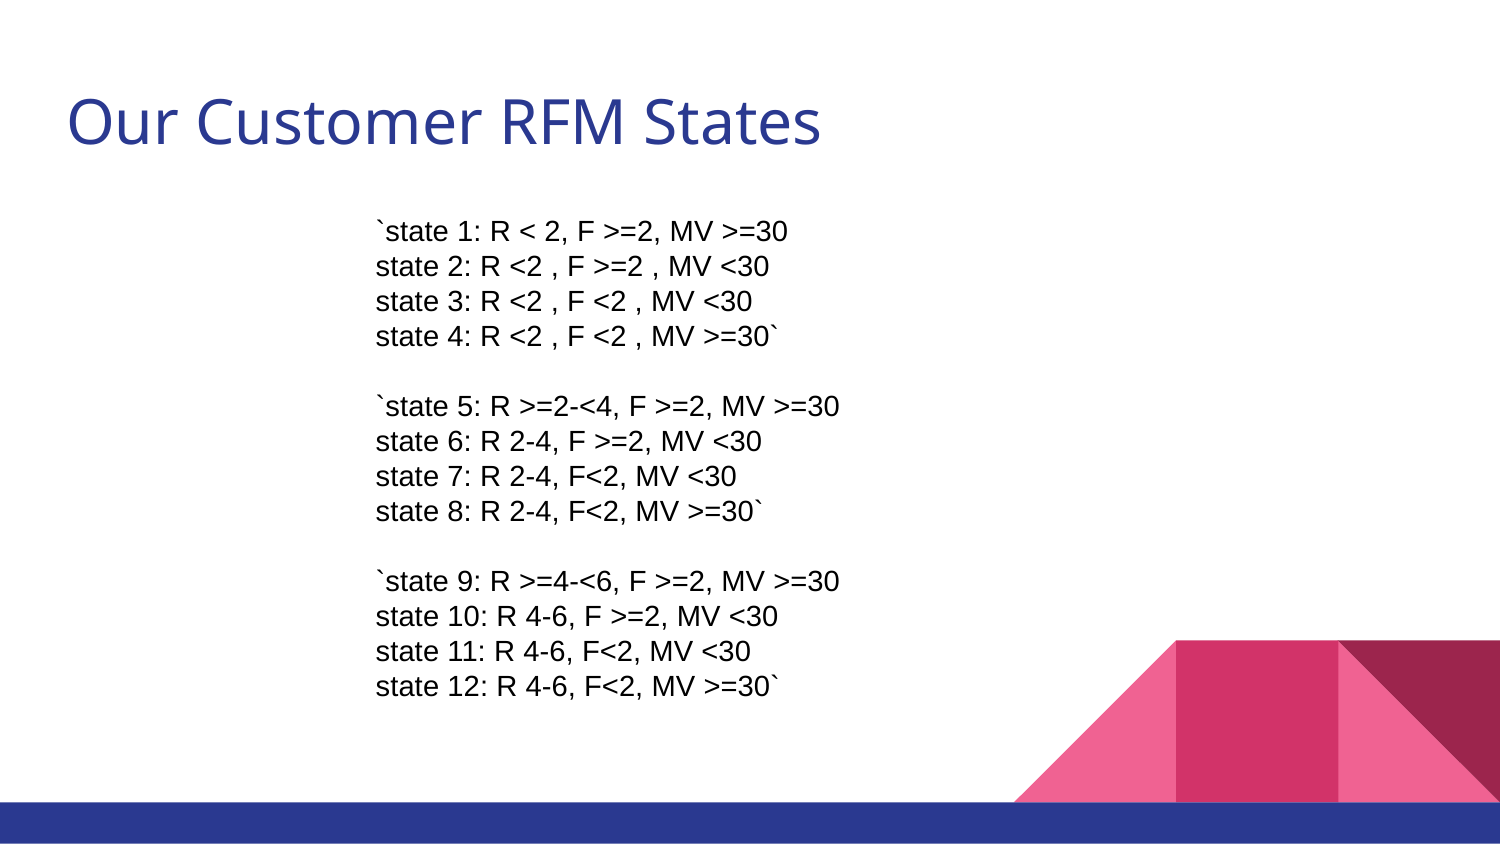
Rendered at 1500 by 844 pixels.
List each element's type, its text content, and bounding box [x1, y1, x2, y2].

text_box `state 1: R < 2, F >=2, MV >=30 state 2: R <2 , F >=2 , MV <30 state 3: R <2 , F <2 , MV <30 state 4: R <2 , F <2 , MV >=30` `state 5: R >=2-<4, F >=2, MV >=30 state 6: R 2-4, F >=2, MV <30 state 7: R 2-4, F<2, MV <30 state 8: R 2-4, F<2, MV >=30` `state 9: R >=4-<6, F >=2, MV >=30 state 10: R 4-6, F >=2, MV <30 state 11: R 4-6, F<2, MV <30 state 12: R 4-6, F<2, MV >=30` [360, 186, 955, 729]
title Our Customer RFM States [51, 67, 1449, 167]
